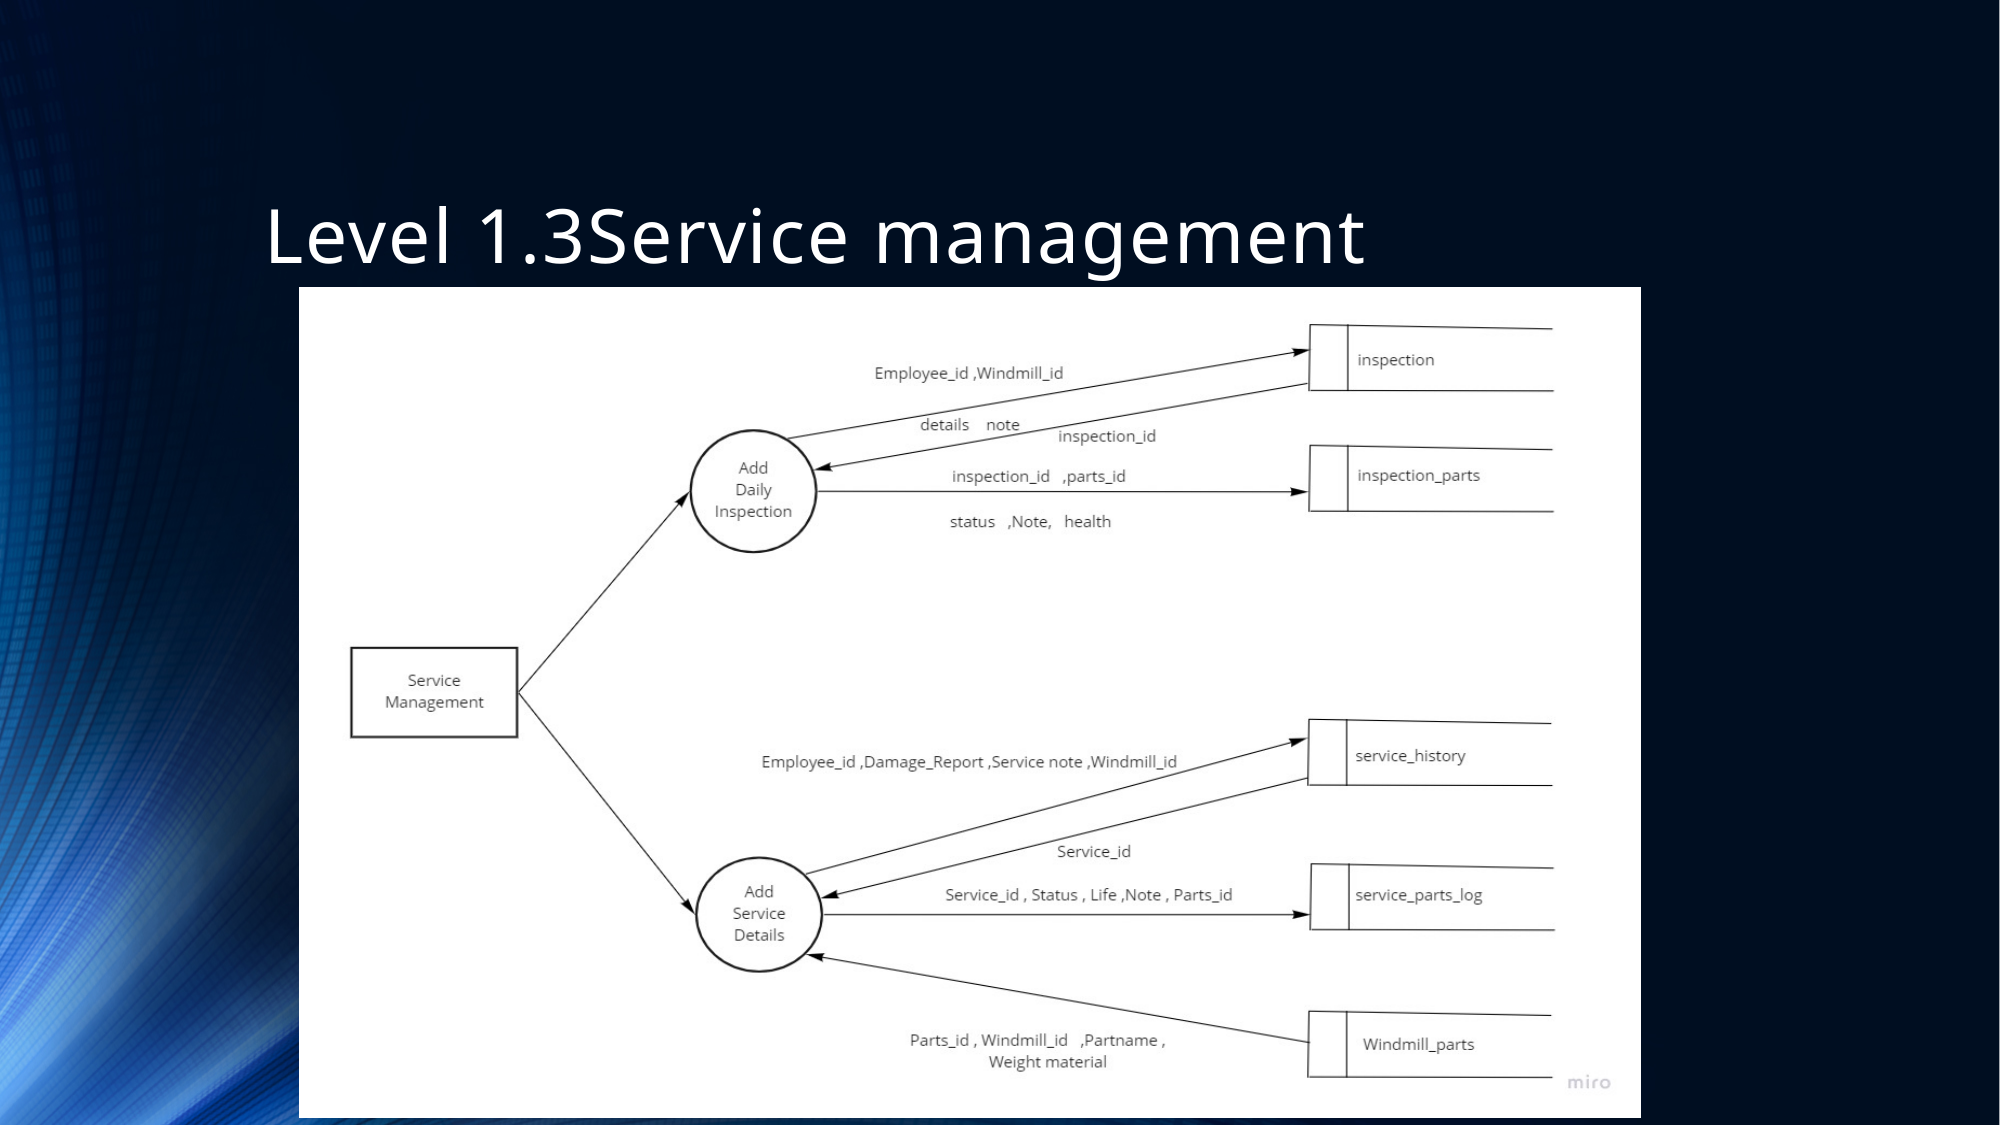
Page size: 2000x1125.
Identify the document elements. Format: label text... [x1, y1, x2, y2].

title Level 1.3Service management [249, 62, 1750, 288]
picture [0, 0, 2000, 1125]
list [299, 287, 1641, 1118]
